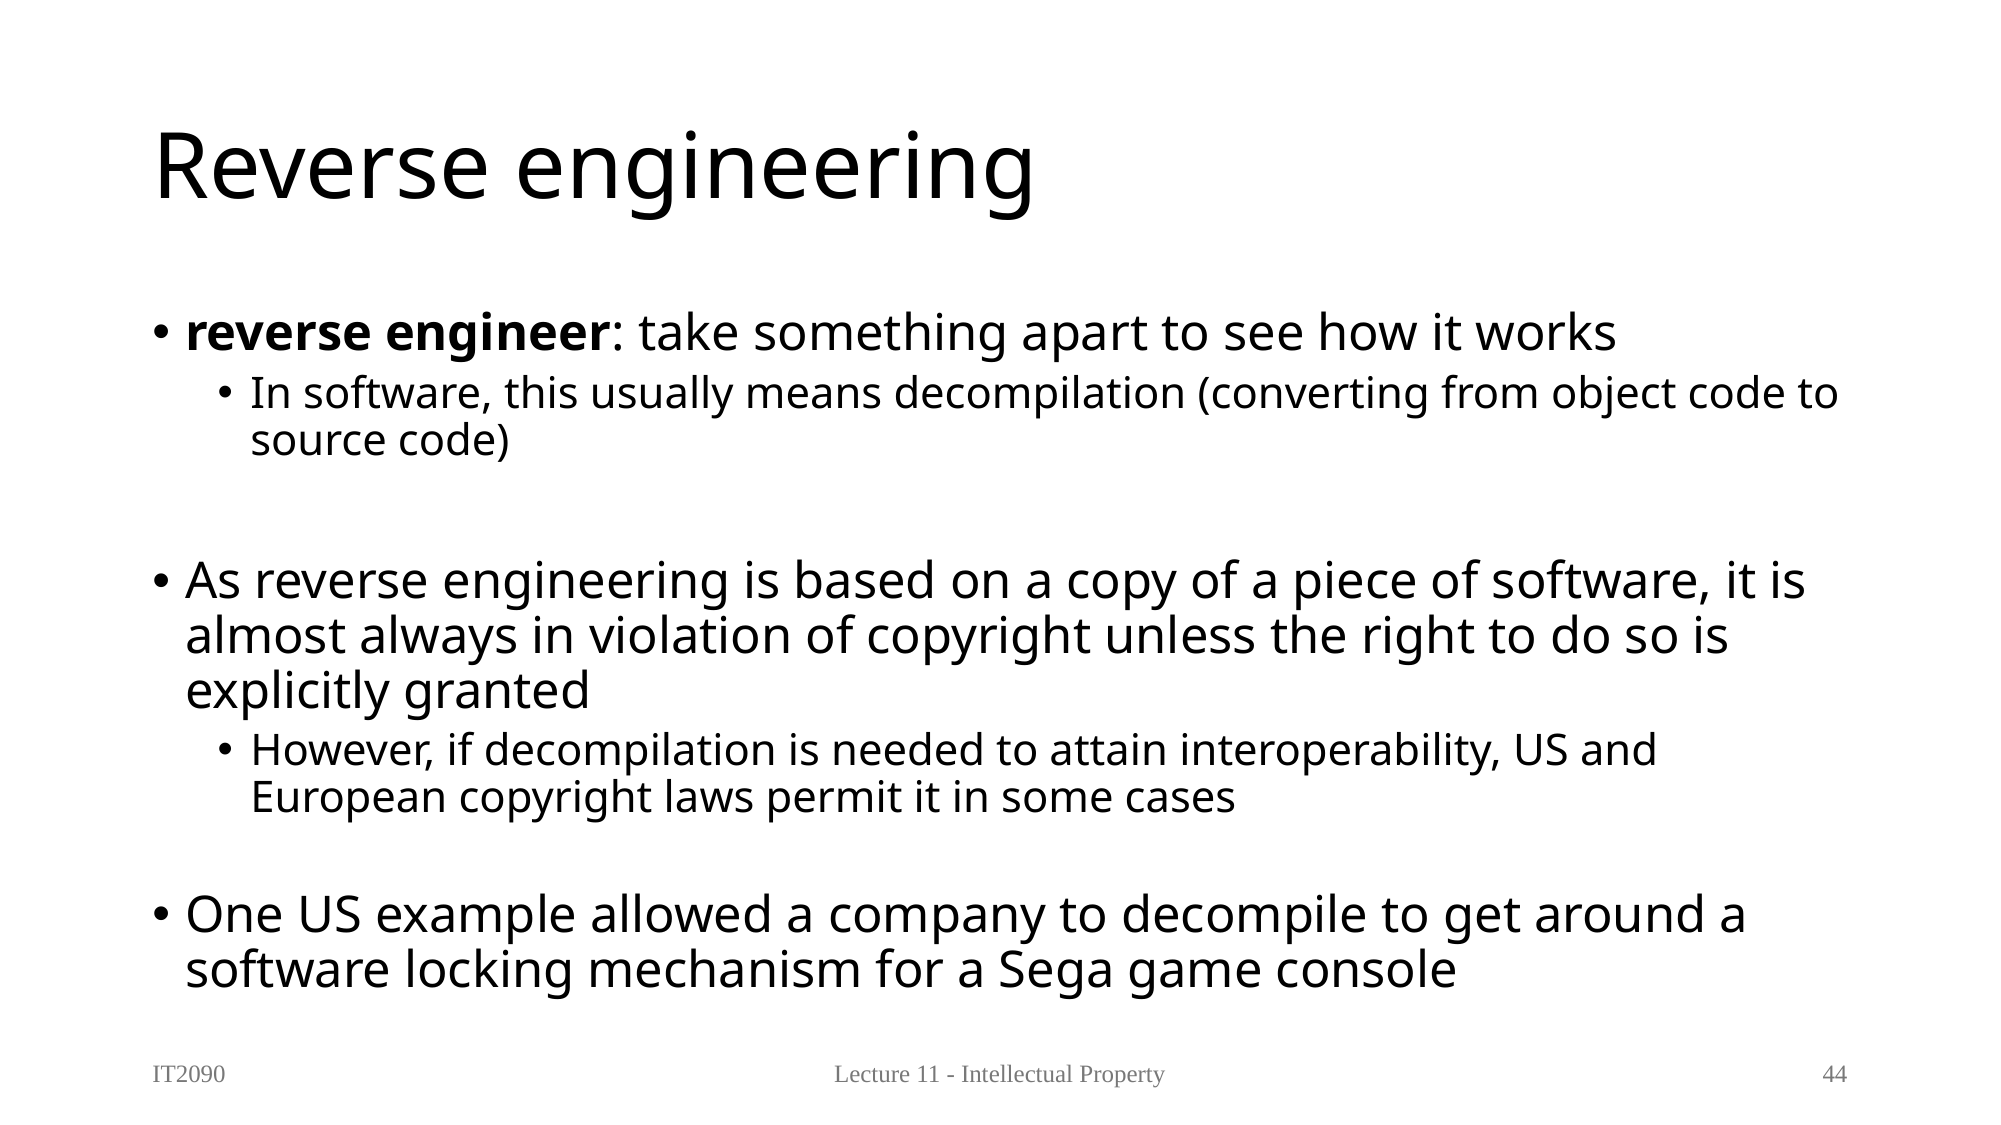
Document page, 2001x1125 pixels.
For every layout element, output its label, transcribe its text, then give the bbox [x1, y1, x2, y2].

list reverse engineer: take something apart to see how it works In software, this usually means decompilation (converting from object code to source code) As reverse engineering is based on a copy of a piece of software, it is almost always in violation of copyright unless the right to do so is explicitly granted However, if decompilation is needed to attain interoperability, US and European copyright laws permit it in some cases One US example allowed a company to decompile to get around a software locking mechanism for a Sega game console [137, 299, 1863, 1014]
footer Lecture 11 - Intellectual Property [662, 1042, 1338, 1103]
slide_number IT2090 [137, 1042, 588, 1103]
title Reverse engineering [137, 59, 1863, 278]
slide_number 44 [1412, 1042, 1863, 1103]
